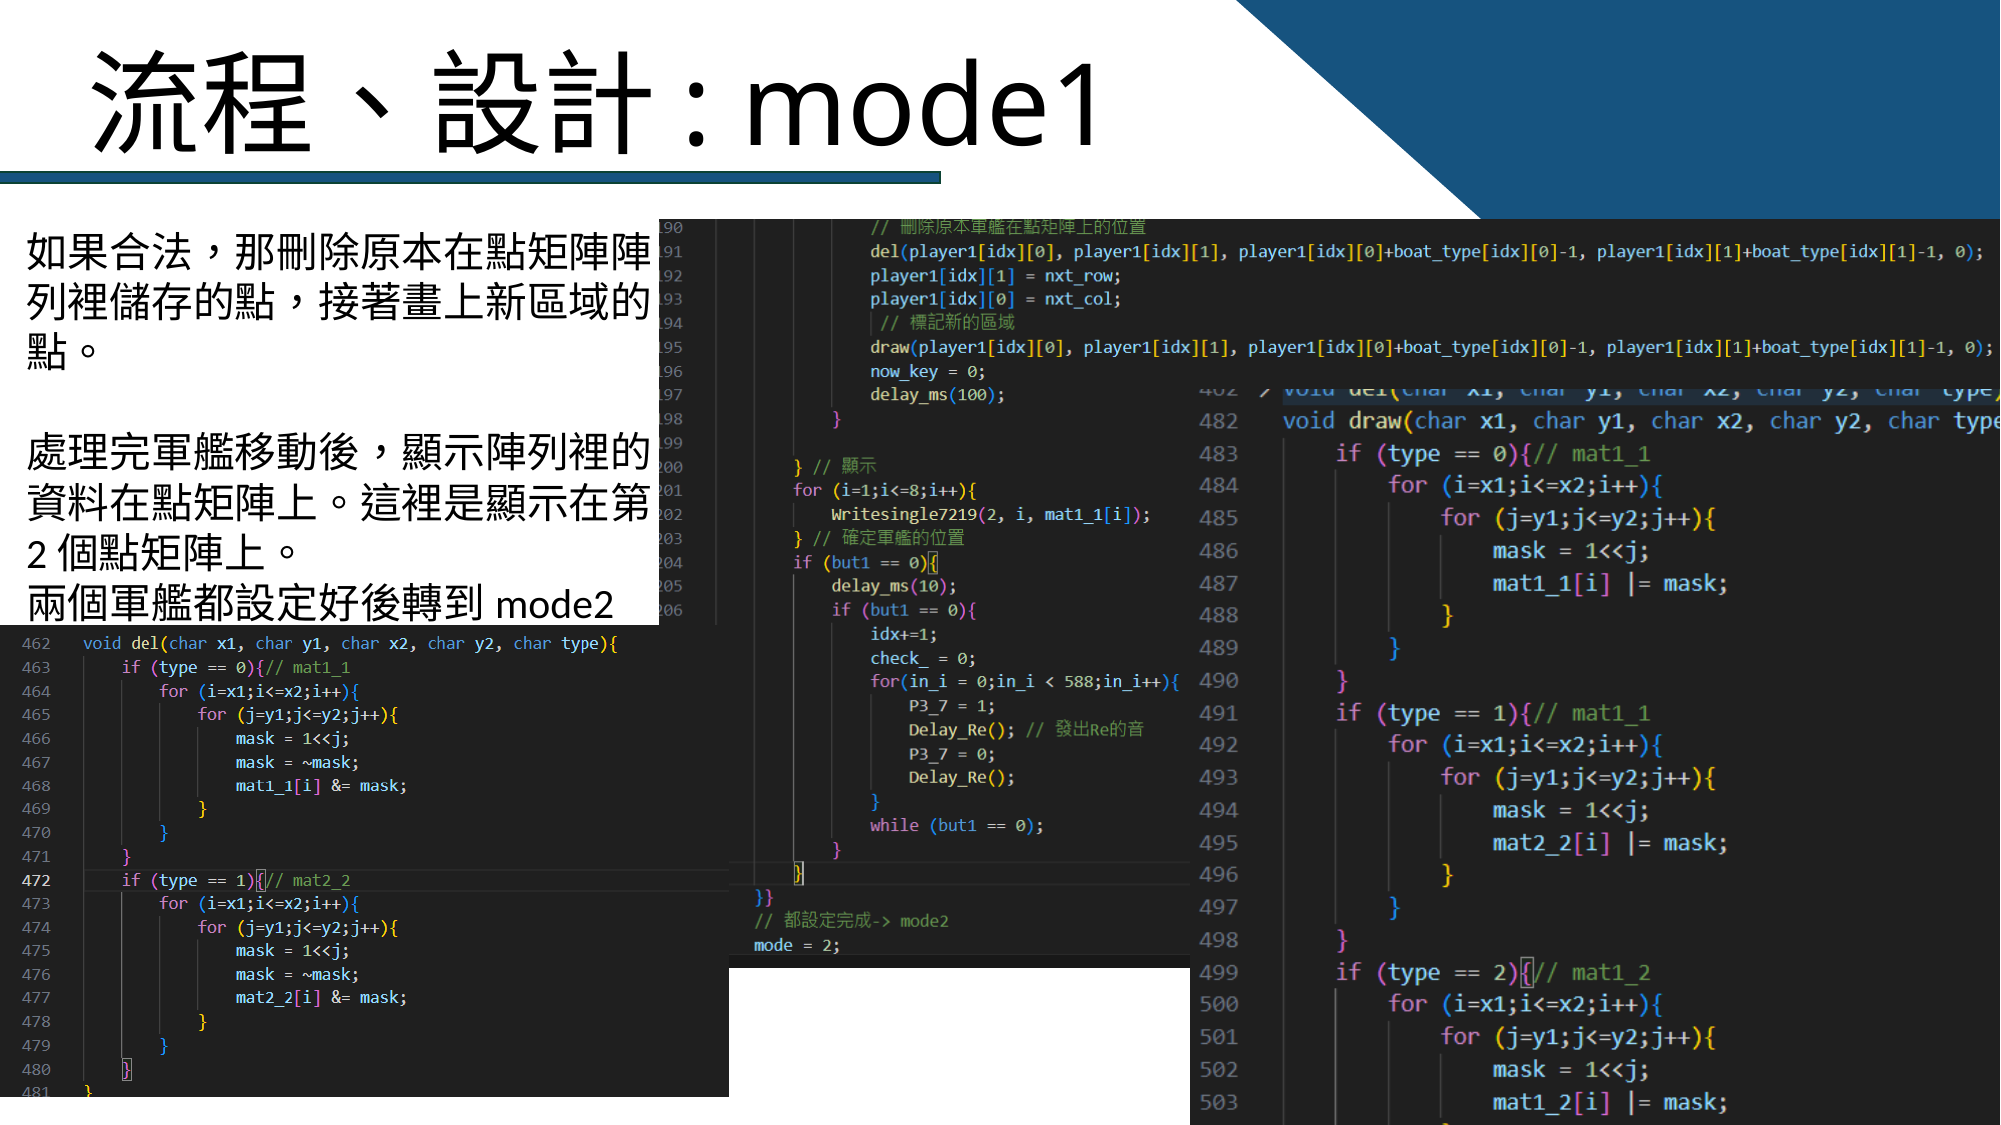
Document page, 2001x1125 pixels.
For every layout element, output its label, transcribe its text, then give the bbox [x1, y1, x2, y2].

text_box [0, 171, 941, 184]
picture [0, 219, 2000, 1125]
text_box [1236, 0, 2000, 219]
title 流程、設計: mode1 [43, 10, 1161, 178]
text_box 如果合法，那刪除原本在點矩陣陣列裡儲存的點，接著畫上新區域的點。 處理完軍艦移動後，顯示陣列裡的資料在點矩陣上。這裡是顯示在第2個點矩陣上。 兩個軍艦都設定好後轉到mode2 [11, 218, 671, 625]
